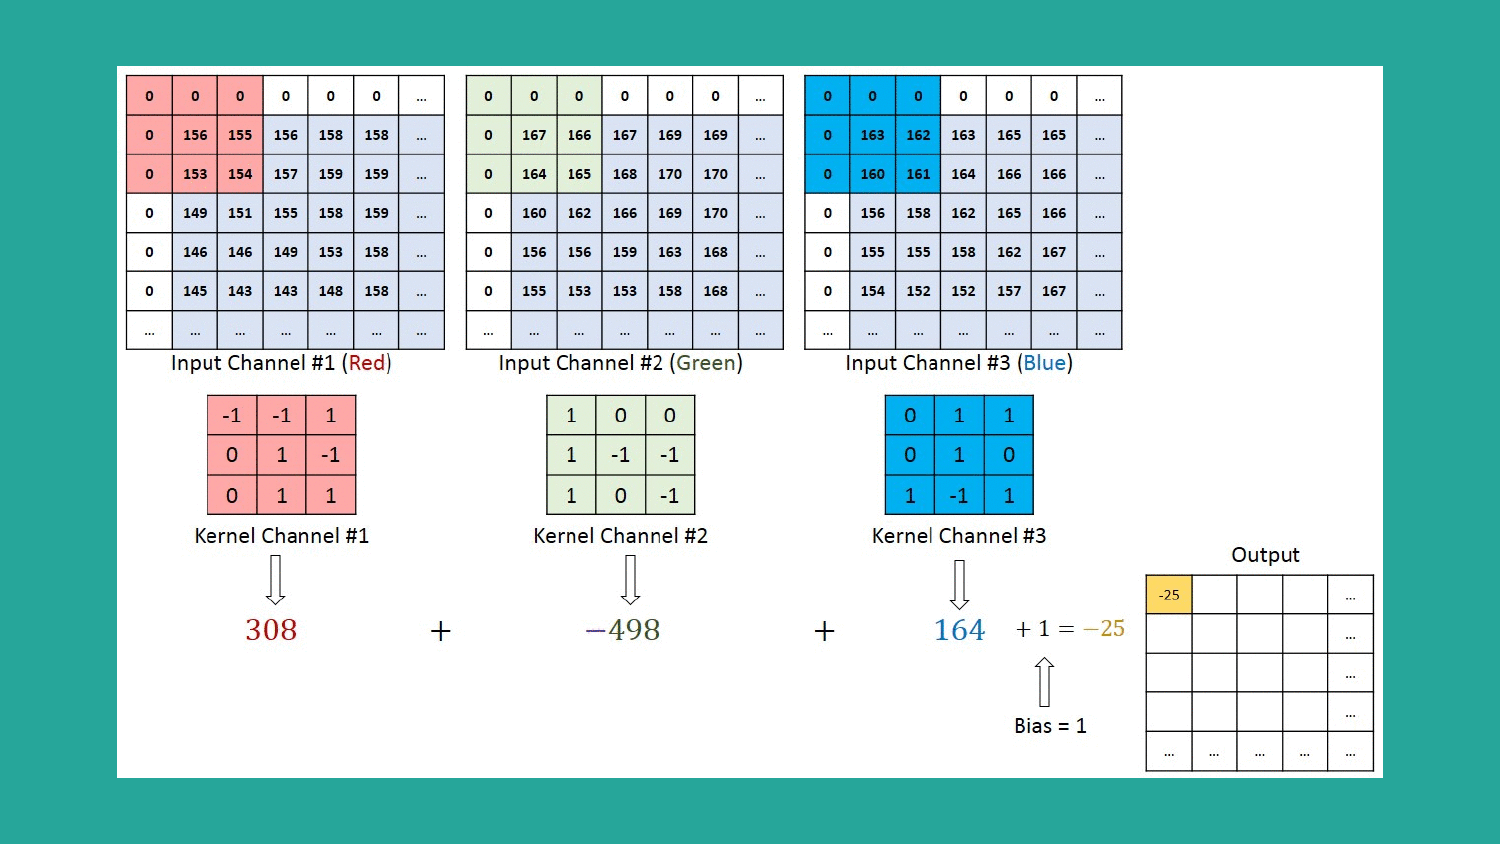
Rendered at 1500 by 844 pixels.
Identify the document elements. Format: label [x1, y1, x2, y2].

picture [117, 65, 1383, 778]
